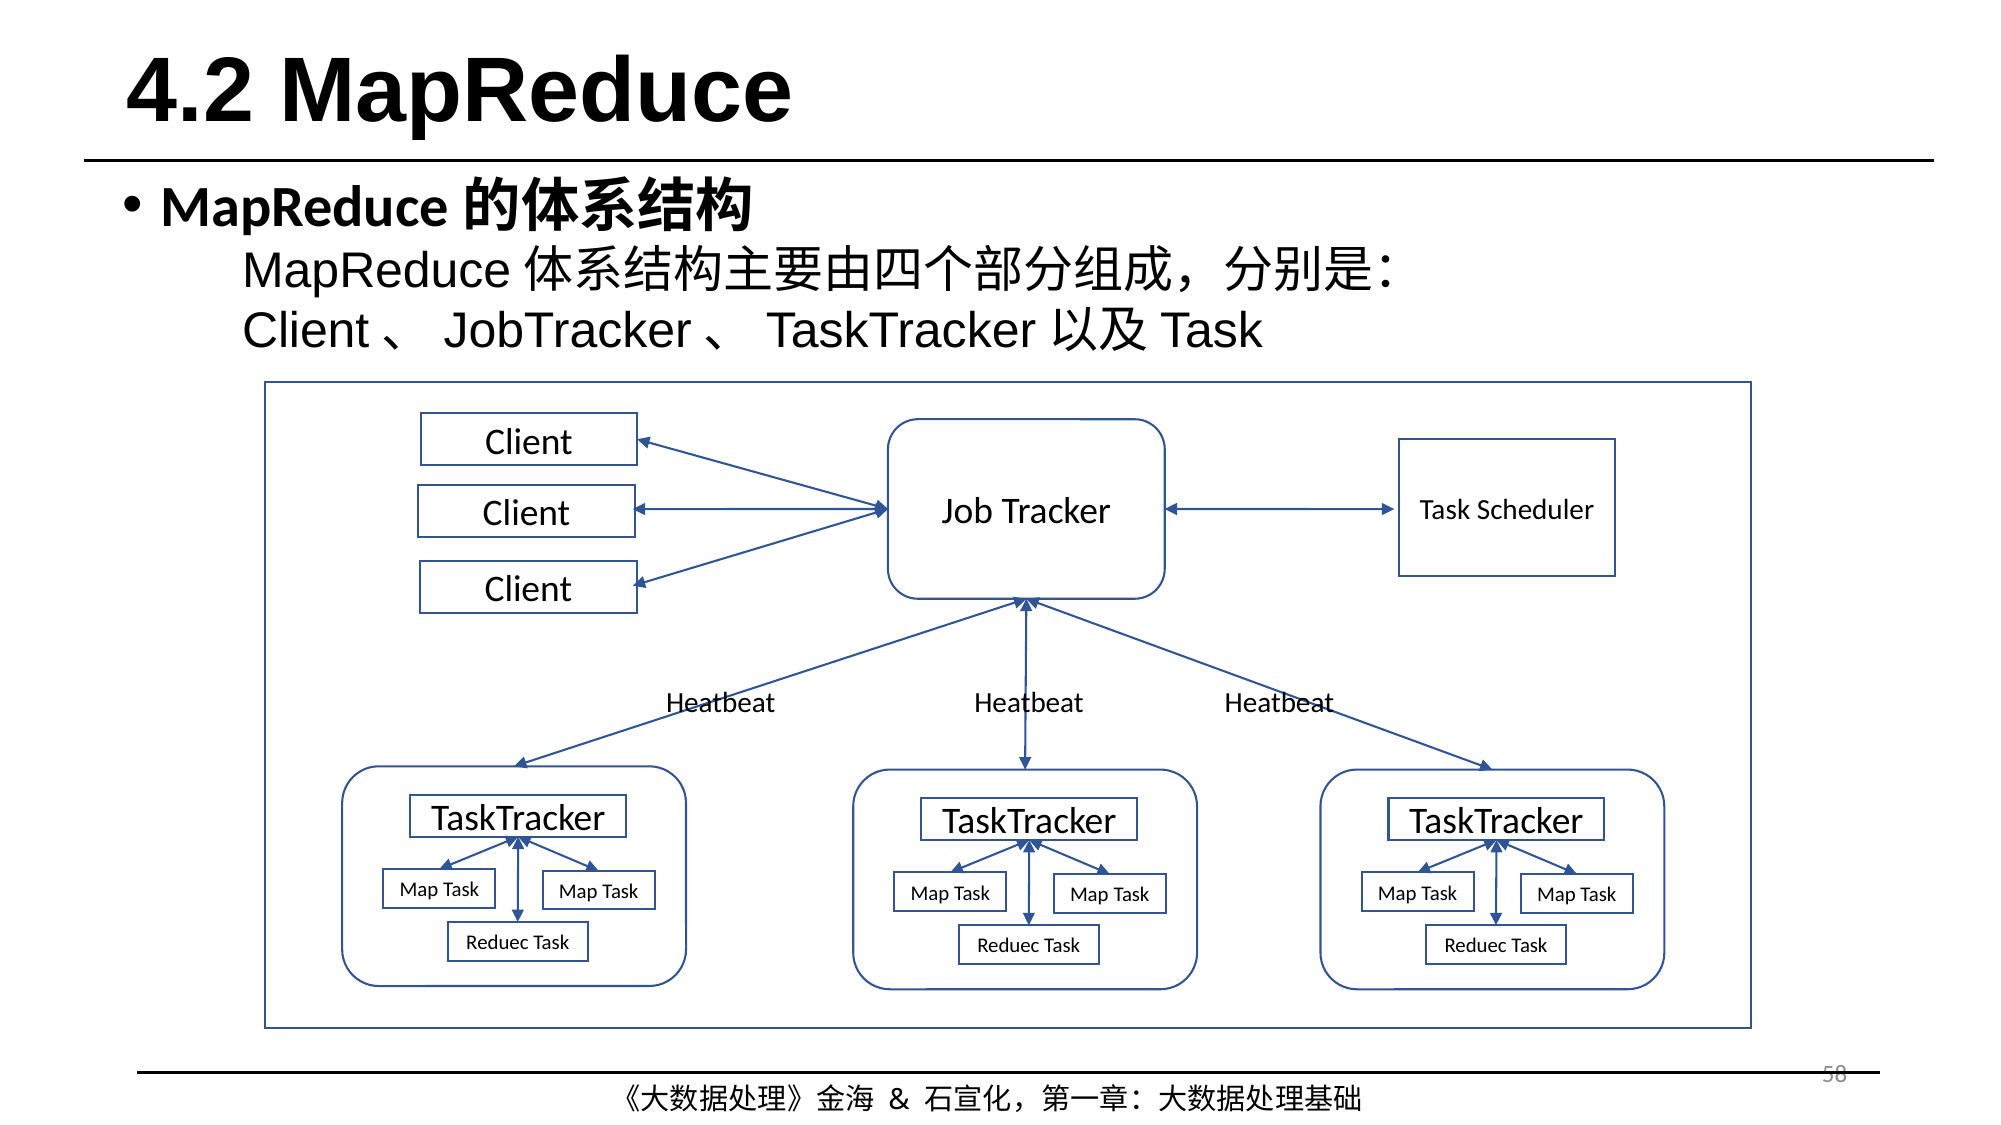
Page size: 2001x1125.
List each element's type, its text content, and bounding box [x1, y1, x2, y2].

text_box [265, 381, 1751, 1029]
title 4.2 MapReduce [111, 22, 1905, 161]
slide_number 58 [1412, 1042, 1863, 1103]
list MapReduce的体系结构 [107, 160, 1901, 984]
text_box MapReduce体系结构主要由四个部分组成，分别是：Client、JobTracker、TaskTracker以及Task [227, 229, 1901, 365]
